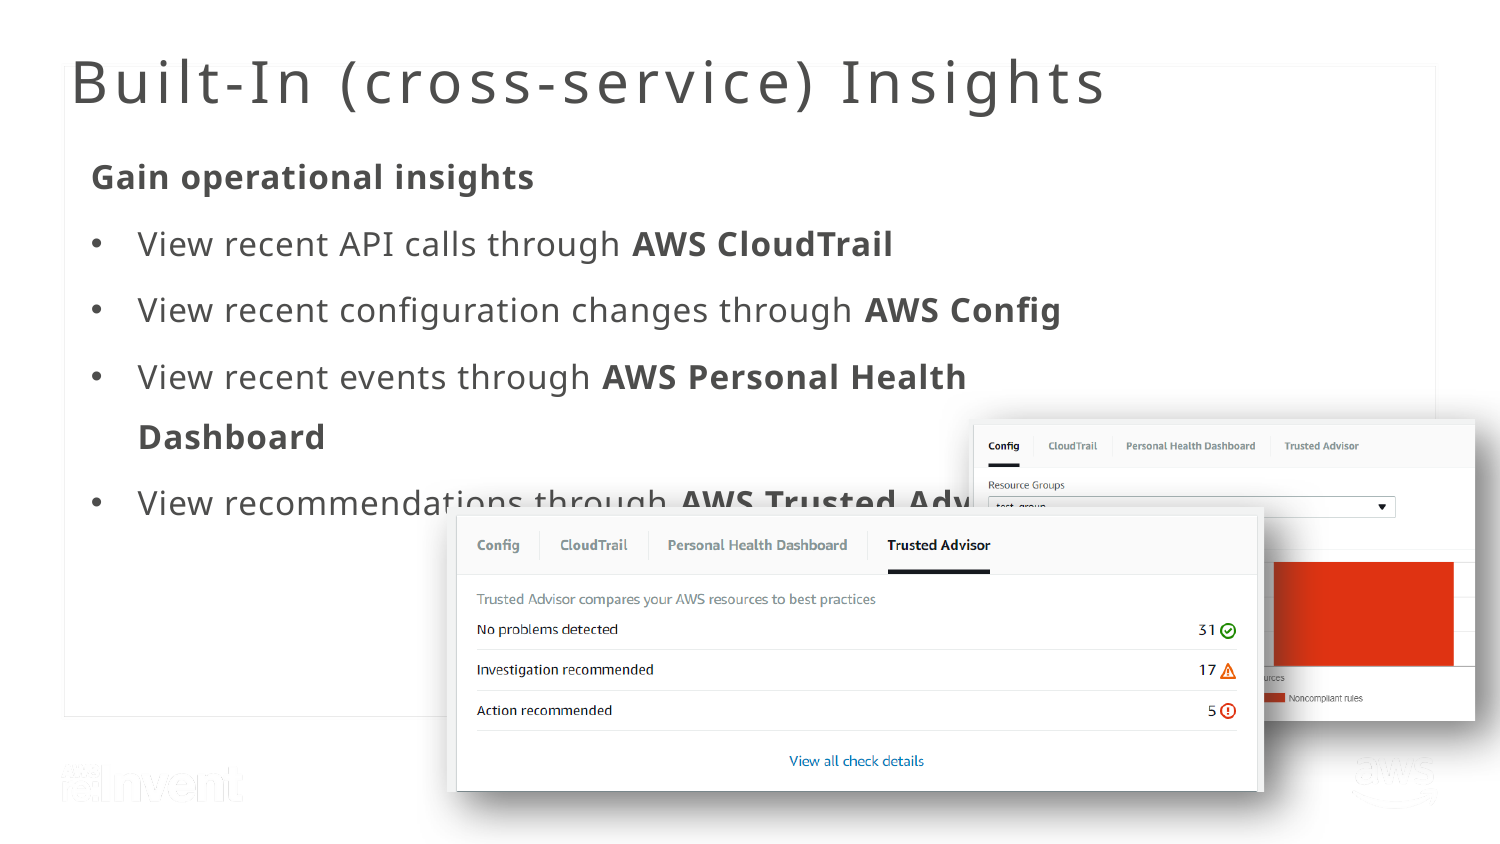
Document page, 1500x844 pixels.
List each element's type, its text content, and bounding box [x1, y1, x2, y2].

list Gain operational insights View recent API calls through AWS CloudTrail View recent configuration changes through AWS Config View recent events through AWS Personal Health Dashboard View recommendations through AWS Trusted Advisor [55, 129, 1181, 733]
title Built-In (cross-service) Insights [55, 38, 1402, 147]
picture [0, 0, 1500, 844]
